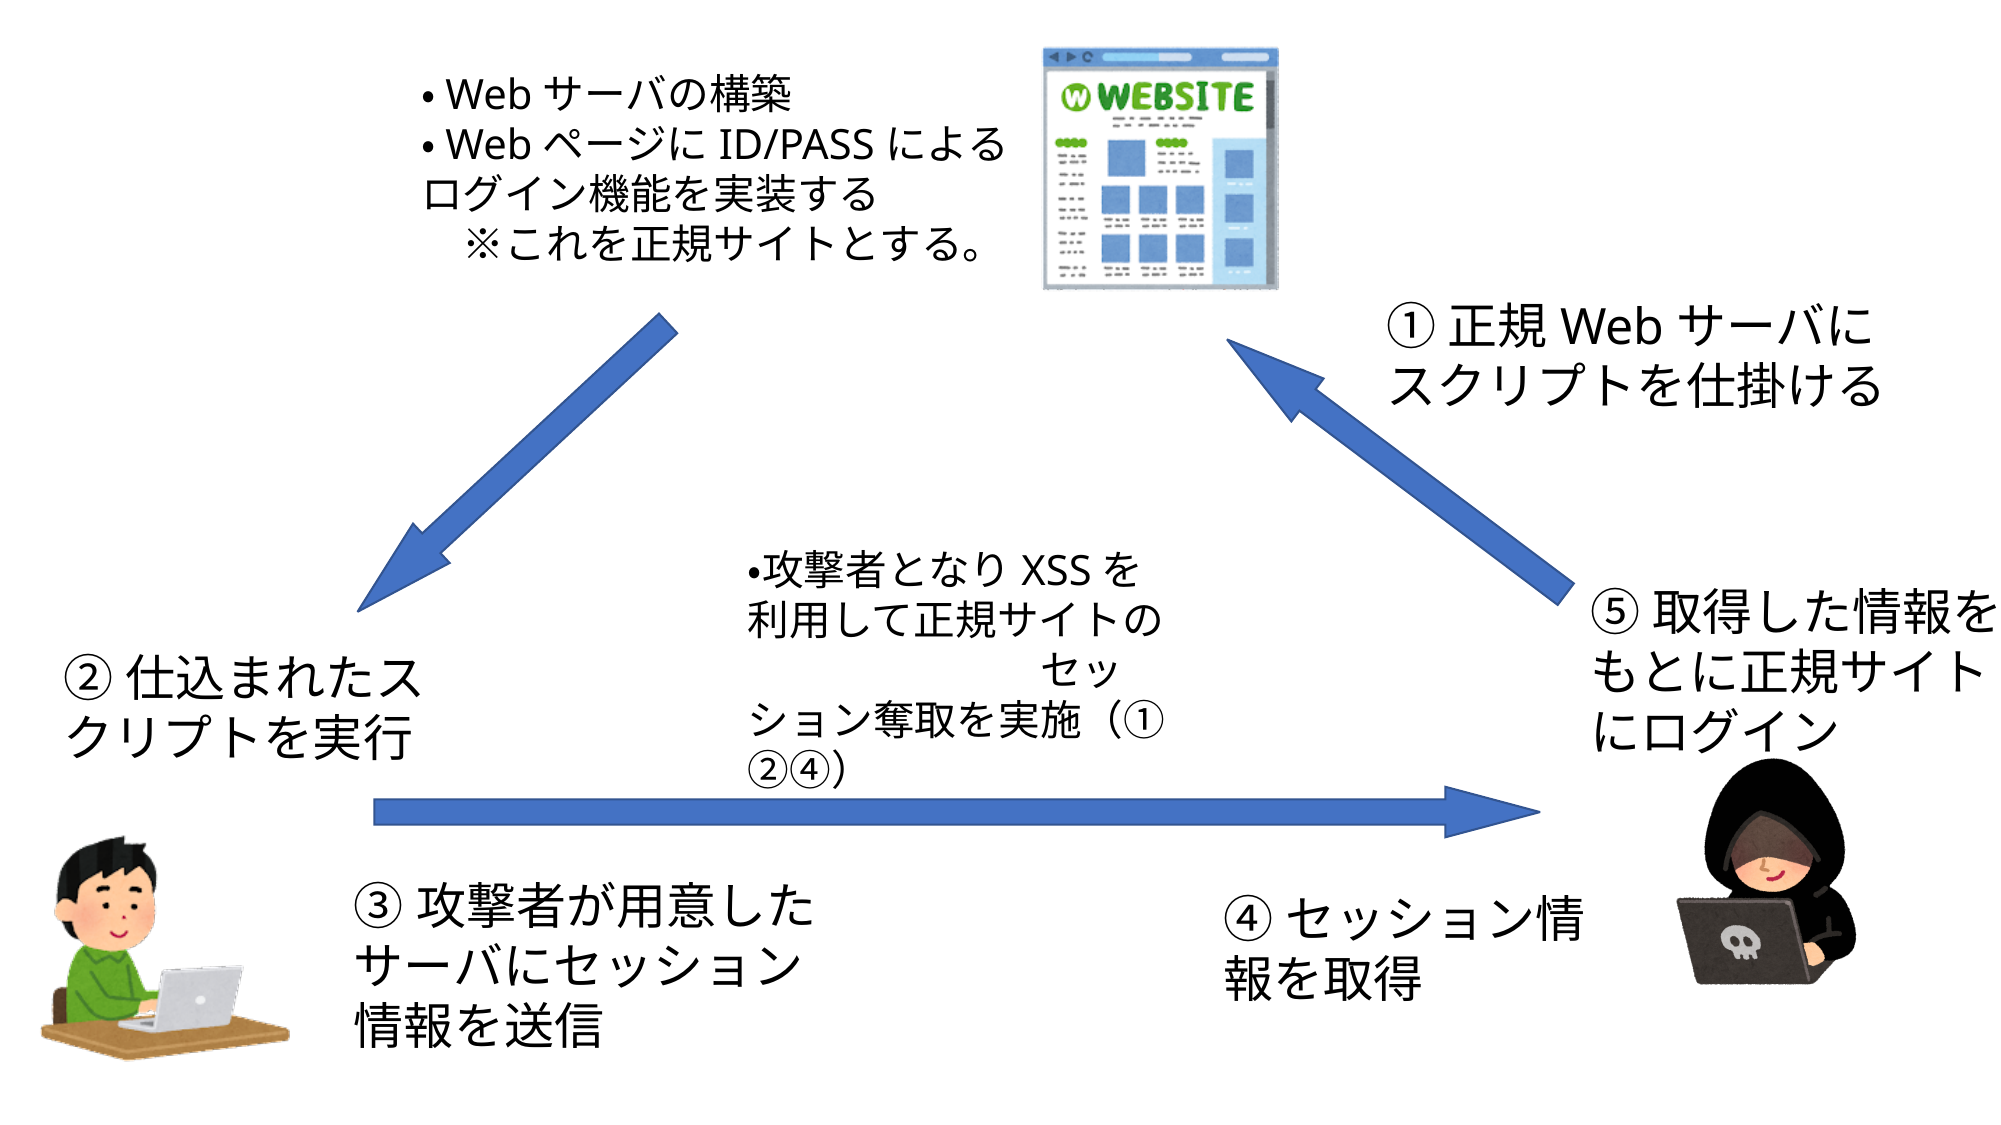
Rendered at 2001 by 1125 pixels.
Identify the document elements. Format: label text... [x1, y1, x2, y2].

text_box [1226, 338, 1576, 607]
text_box ・攻撃者となりXSSを利用して正規サイトの セッション奪取を実施（①②④） [733, 536, 1182, 802]
text_box ①正規Webサーバにスクリプトを仕掛ける [1371, 287, 1934, 422]
text_box ②仕込まれたスクリプトを実行 [48, 639, 457, 775]
text_box ④セッション情報を取得 [1208, 879, 1621, 1015]
picture [36, 817, 297, 1079]
picture [1035, 43, 1286, 295]
text_box [356, 312, 679, 613]
picture [1652, 753, 1892, 994]
text_box ⑤取得した情報をもとに正規サイトにログイン [1575, 572, 2000, 768]
text_box ・Webサーバの構築 ・WebページにID/PASSによるログイン機能を実装する ※これを正規サイトとする。 [406, 60, 1031, 276]
text_box ③攻撃者が用意したサーバにセッション情報を送信 [339, 867, 863, 1063]
text_box [373, 785, 1541, 839]
